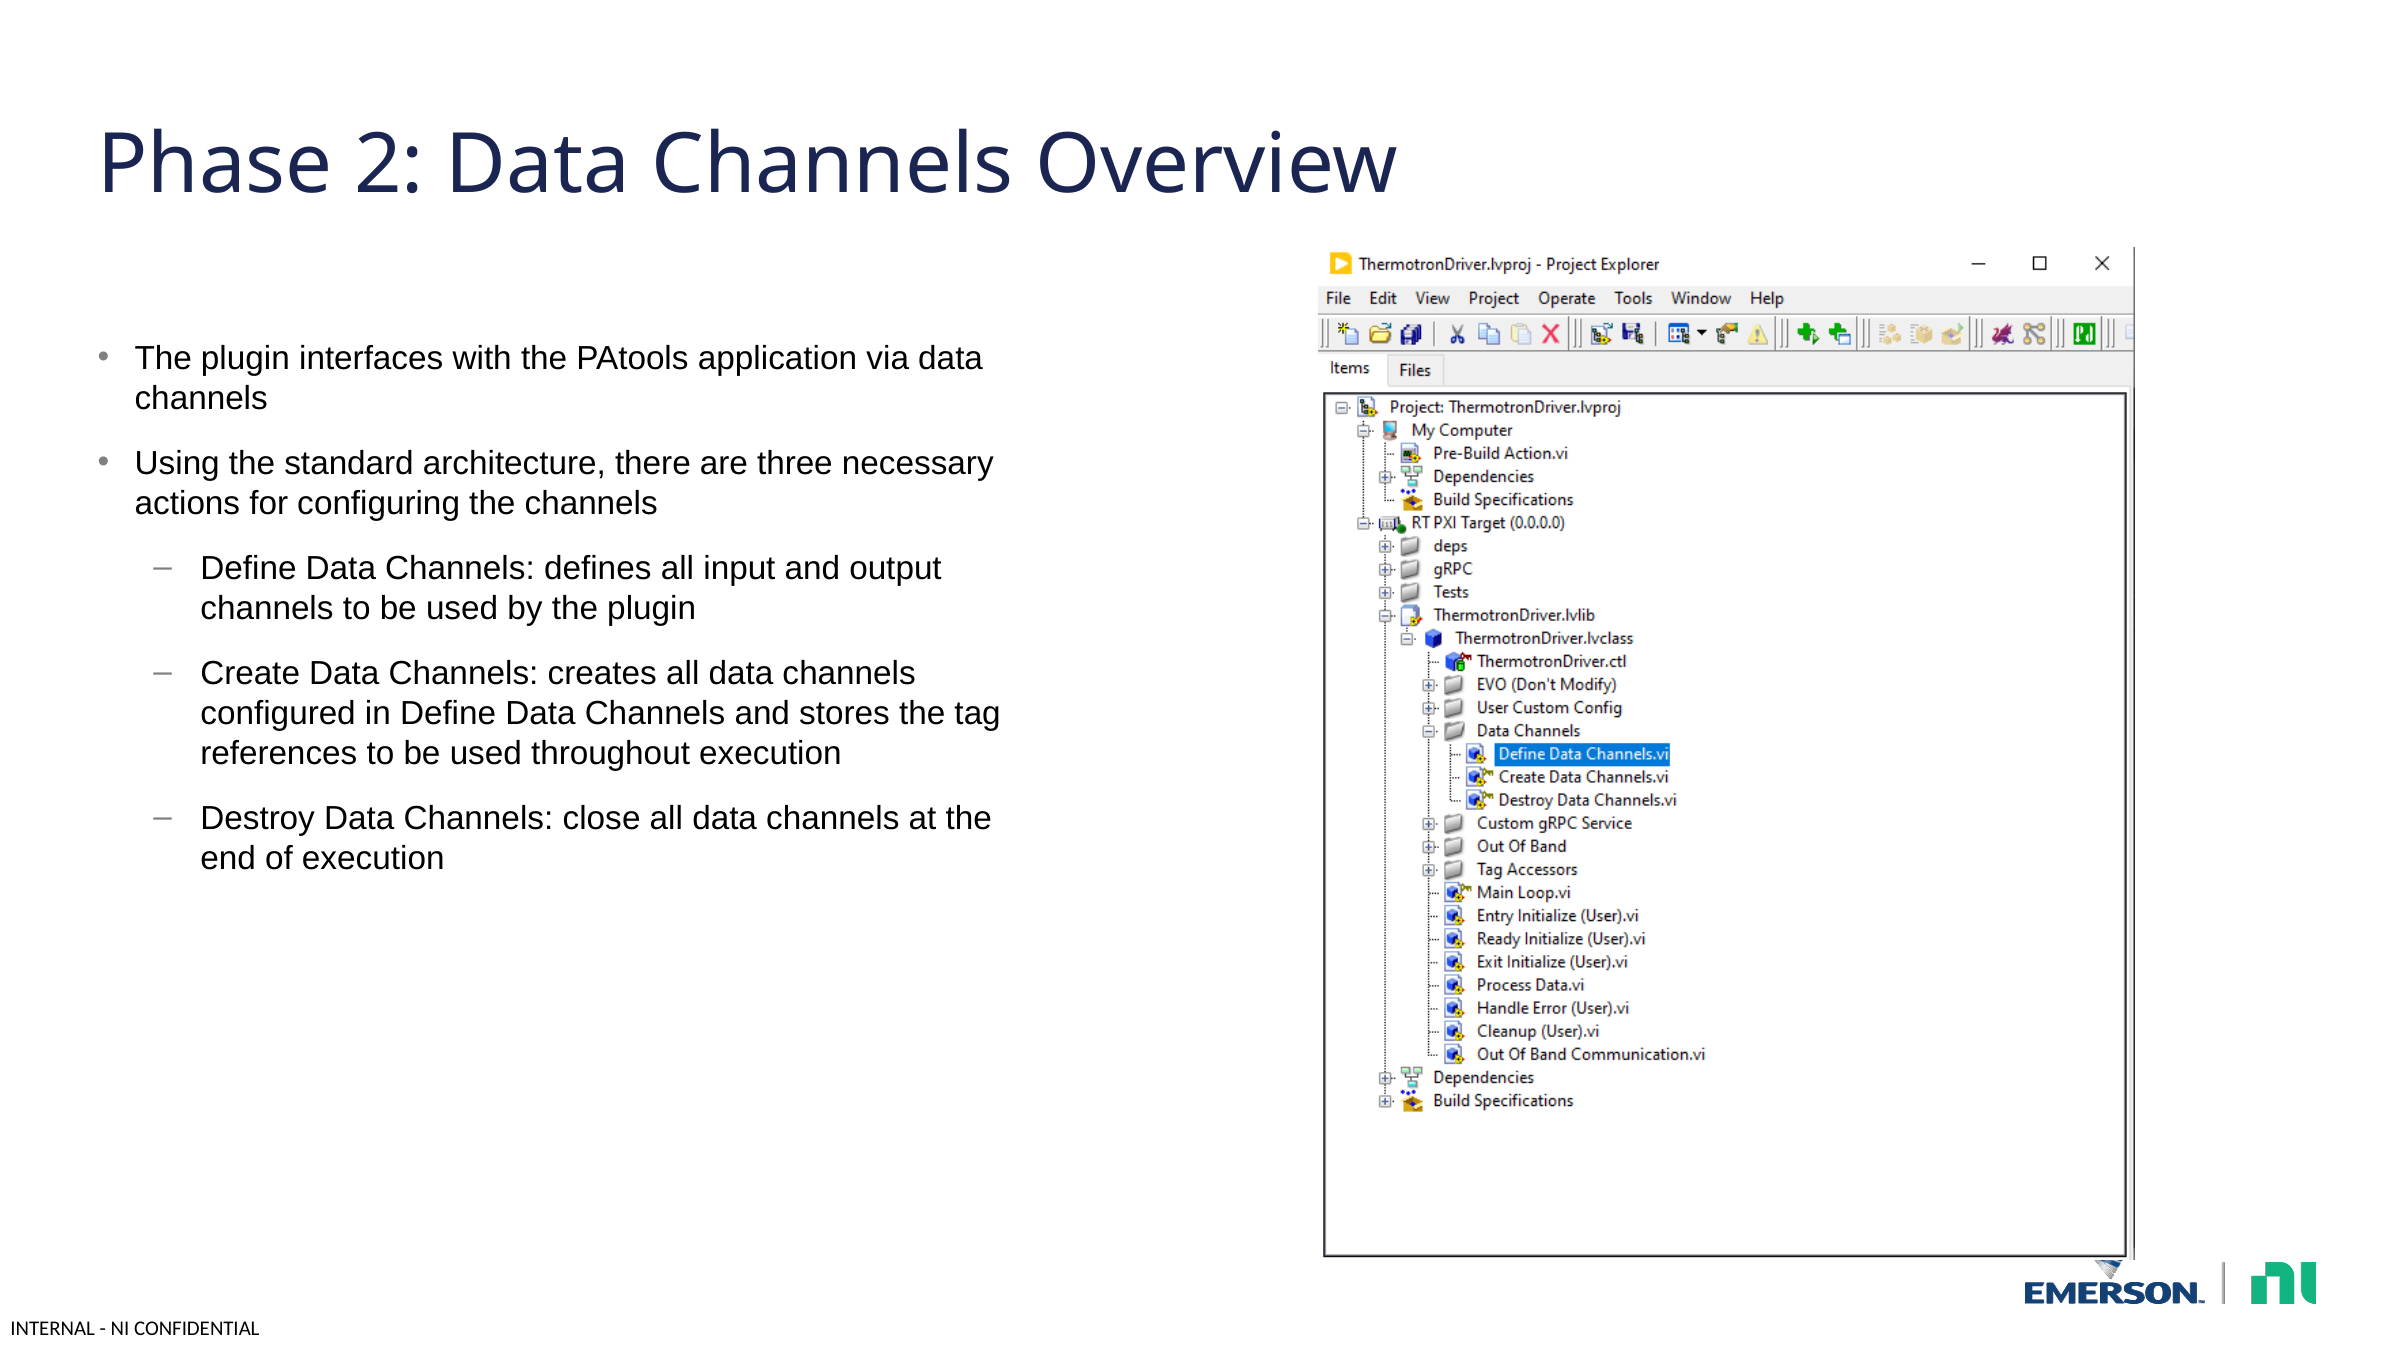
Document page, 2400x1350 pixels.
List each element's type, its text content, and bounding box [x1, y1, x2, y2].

list The plugin interfaces with the PAtools application via data channels Using the standard architecture, there are three necessary actions for configuring the channels Define Data Channels: defines all input and output channels to be used by the plugin Create Data Channels: creates all data channels configured in Define Data Channels and stores the tag references to be used throughout execution Destroy Data Channels: close all data channels at the end of execution [82, 321, 1038, 1260]
title Phase 2: Data Channels Overview [82, 54, 2318, 221]
picture [1317, 247, 2316, 1304]
